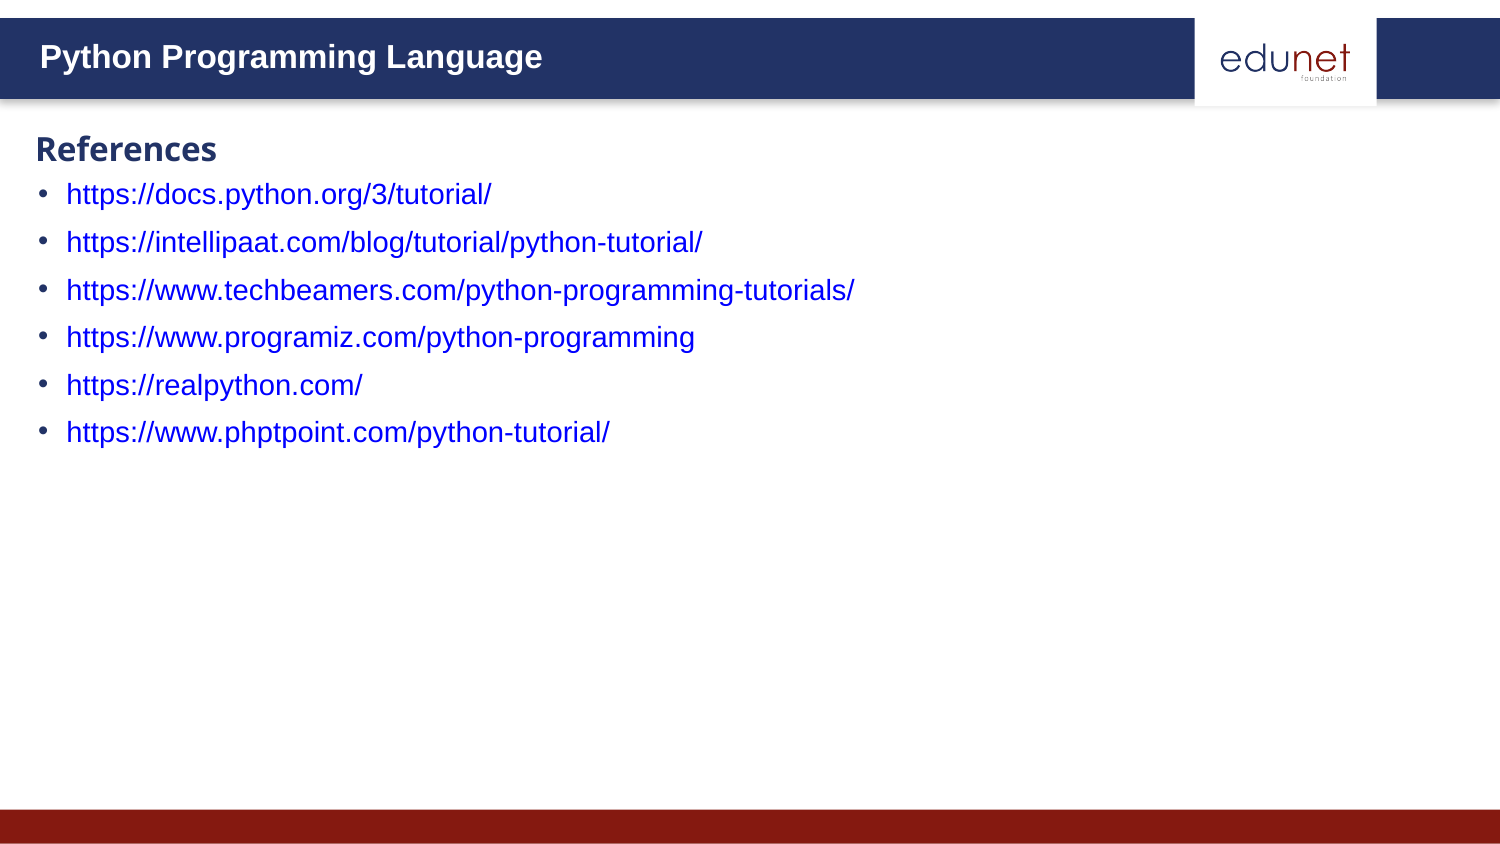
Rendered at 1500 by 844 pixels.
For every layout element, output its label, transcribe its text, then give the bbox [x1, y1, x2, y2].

text_box https://docs.python.org/3/tutorial/ https://intellipaat.com/blog/tutorial/python-tutorial/ https://www.techbeamers.com/python-programming-tutorials/ https://www.programiz.com/python-programming https://realpython.com/ https://www.phptpoint.com/python-tutorial/ [23, 168, 1268, 456]
title References [32, 125, 668, 168]
picture [1215, 38, 1356, 86]
